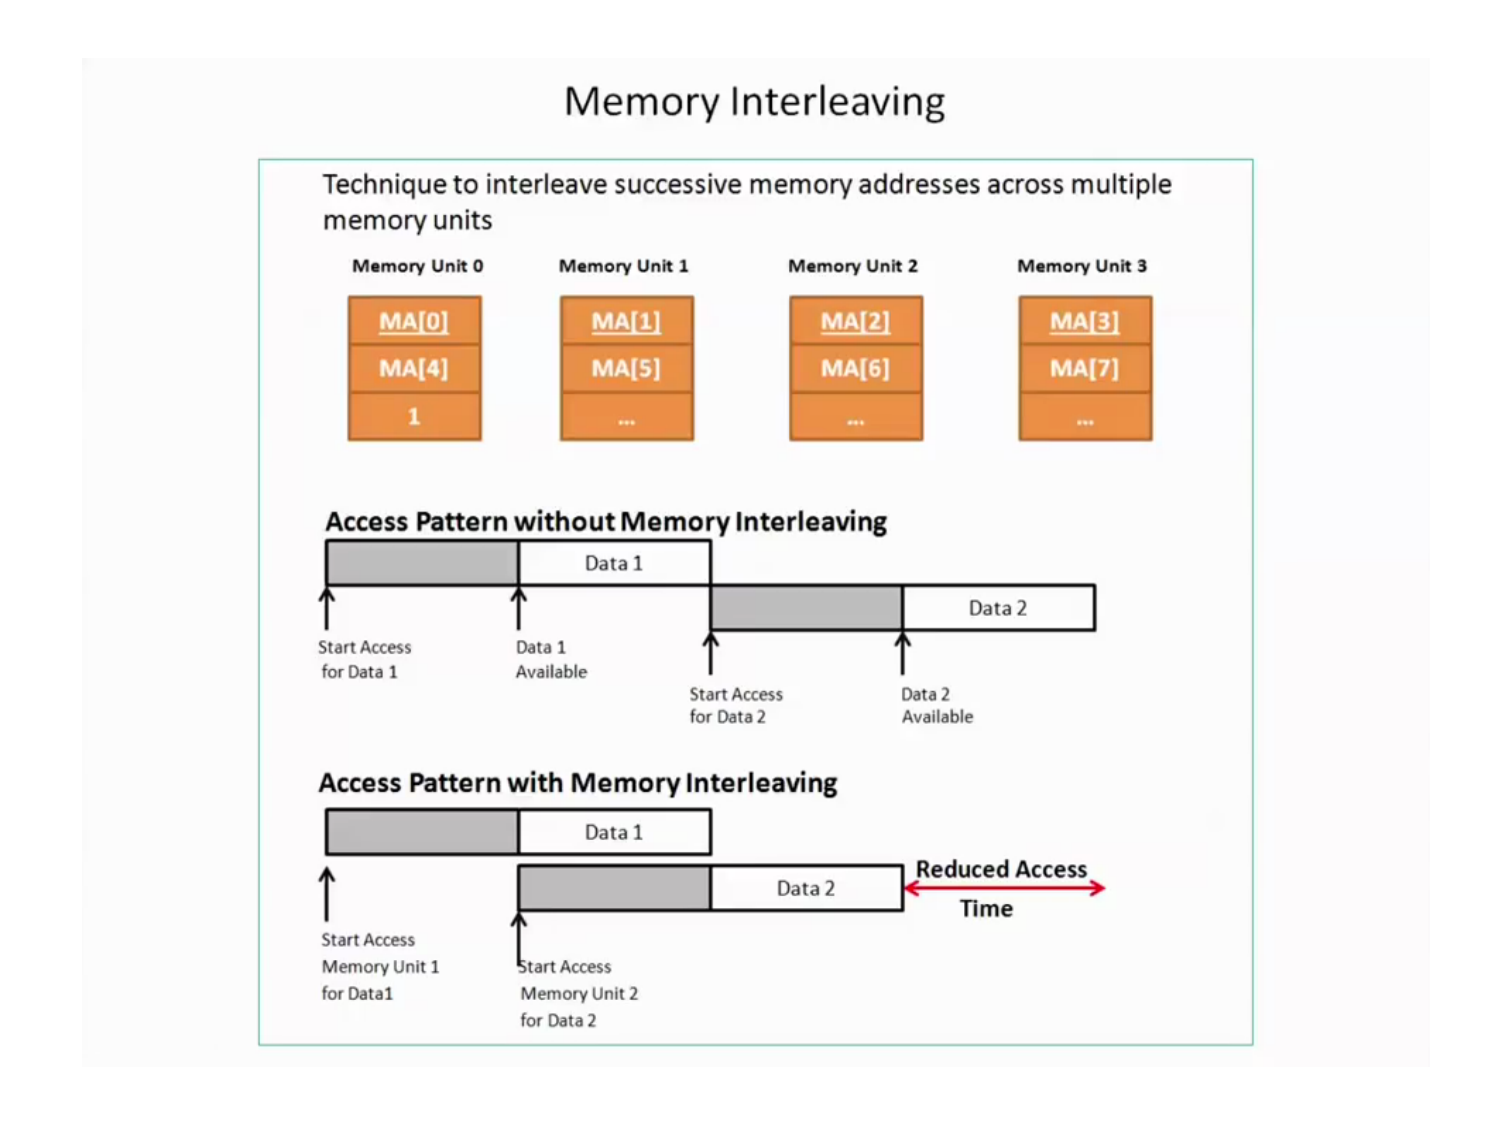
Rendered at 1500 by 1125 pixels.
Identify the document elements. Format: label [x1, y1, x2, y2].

list [81, 58, 1430, 1067]
